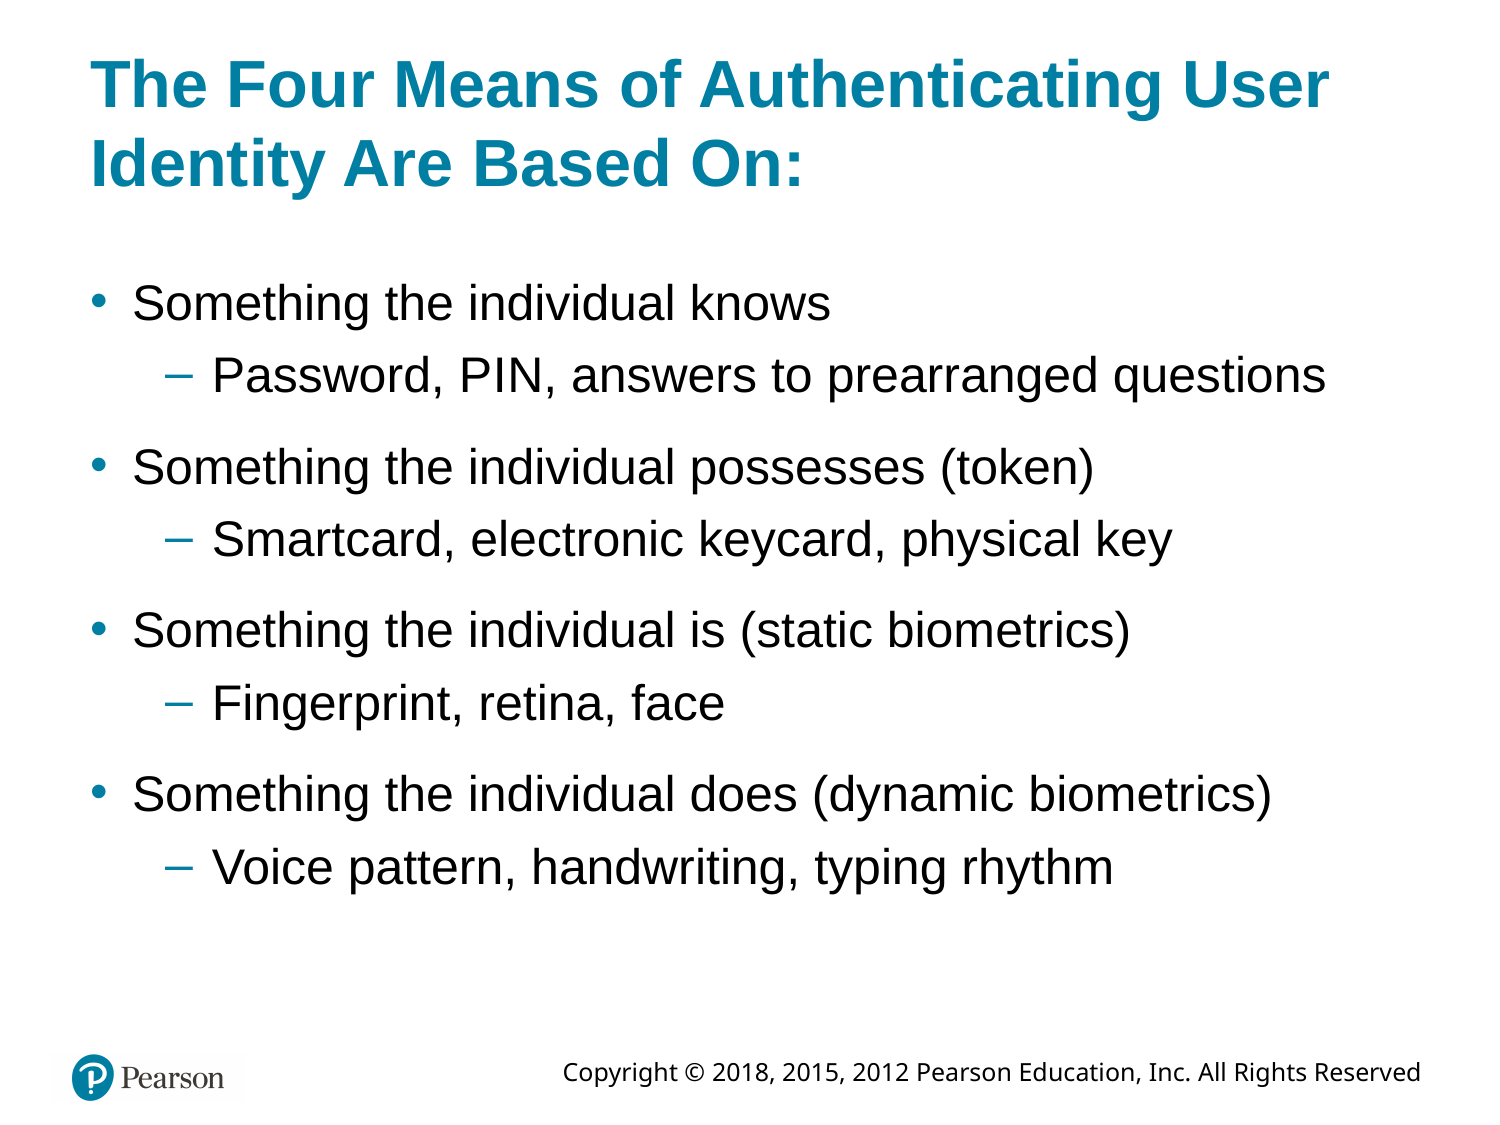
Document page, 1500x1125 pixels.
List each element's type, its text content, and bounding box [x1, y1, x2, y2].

title The Four Means of Authenticating User Identity Are Based On: [75, 35, 1425, 216]
picture [51, 1053, 245, 1102]
list Something the individual knows Password, P I N, answers to prearranged questions Something the individual possesses (token) Smartcard, electronic keycard, physical key Something the individual is (static biometrics) Fingerprint, retina, face Something the individual does (dynamic biometrics) Voice pattern, handwriting, typing rhythm [75, 255, 1425, 1008]
